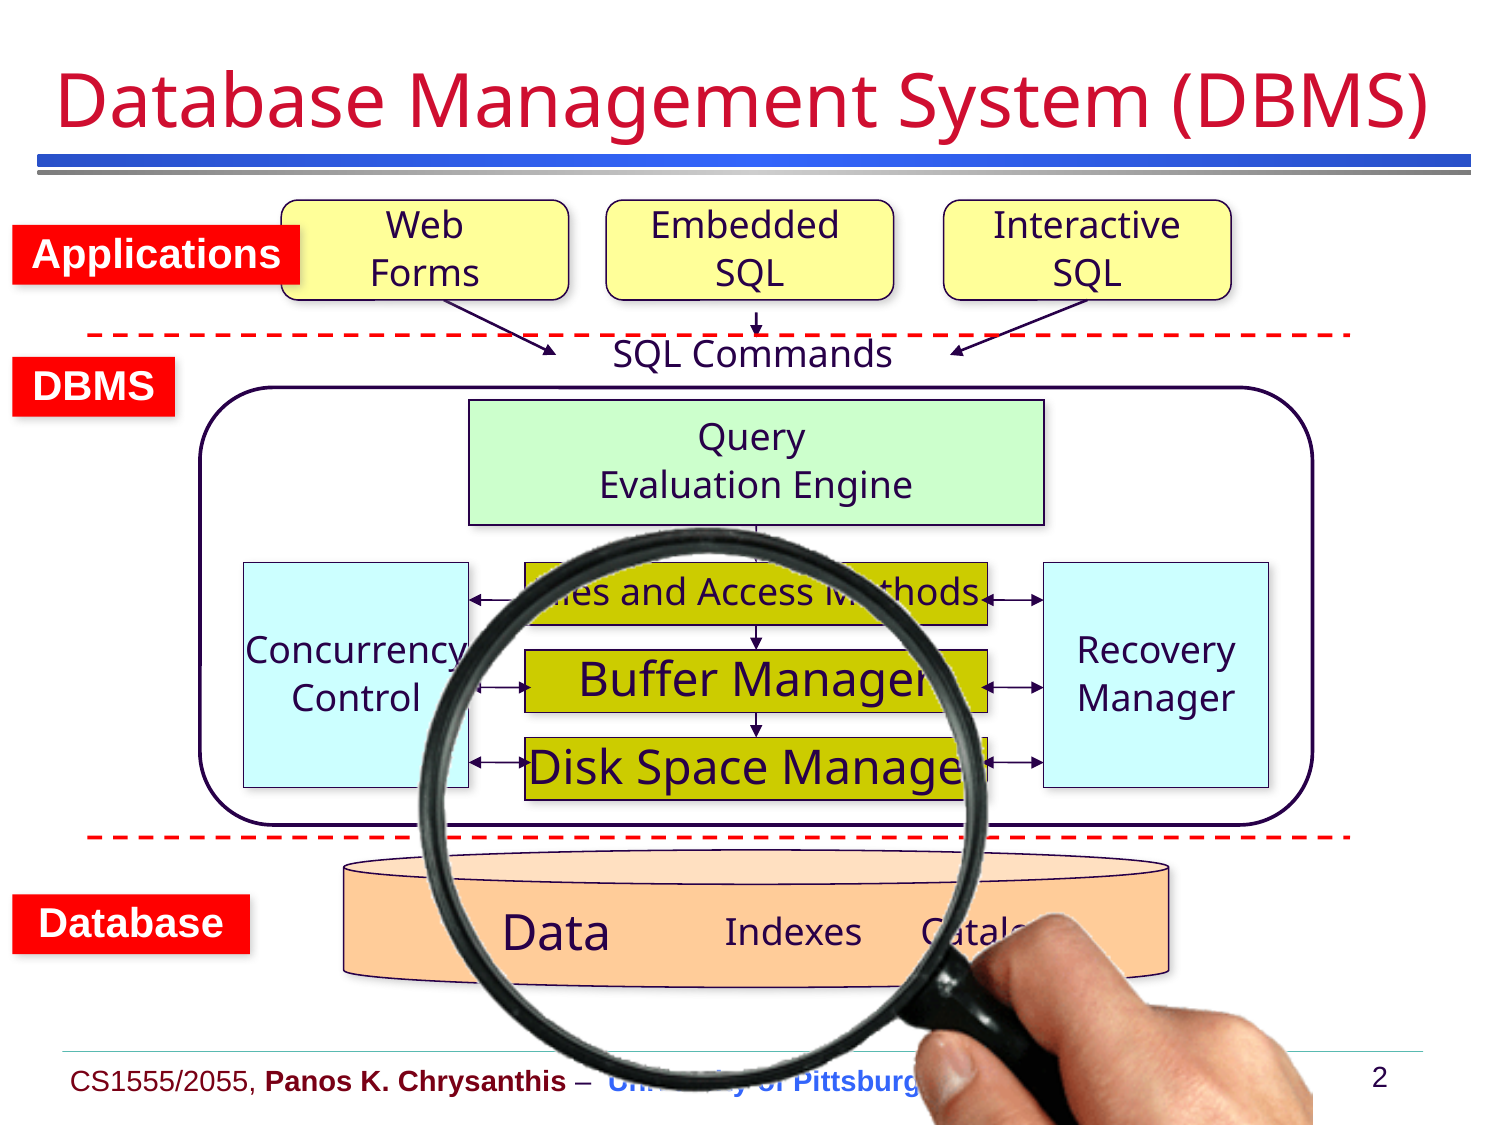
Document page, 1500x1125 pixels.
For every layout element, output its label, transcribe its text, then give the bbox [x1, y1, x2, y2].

text_box Interactive SQL [943, 200, 1232, 300]
text_box SQL Commands [556, 327, 950, 383]
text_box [949, 299, 1088, 356]
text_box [443, 299, 557, 356]
text_box Concurrency Control [243, 562, 390, 788]
text_box [138, 154, 143, 166]
text_box Query Evaluation Engine [468, 399, 1044, 489]
table_cell [773, 154, 777, 166]
text_box 16 [497, 154, 502, 166]
table_cell Record 6 [343, 859, 389, 874]
text_box 4 [952, 154, 956, 166]
text_box [750, 312, 763, 335]
text_box Applications [12, 224, 300, 285]
title Database Management System (DBMS) [0, 62, 1486, 150]
picture [395, 491, 1313, 1125]
text_box [1258, 154, 1262, 166]
text_box DBMS [12, 356, 175, 417]
text_box 16 [1090, 154, 1094, 166]
text_box 4 [407, 154, 412, 166]
text_box [199, 387, 1313, 825]
text_box Embedded SQL [606, 200, 894, 300]
text_box Database [12, 894, 250, 955]
text_box Web Forms [281, 200, 569, 300]
text_box [343, 859, 390, 979]
